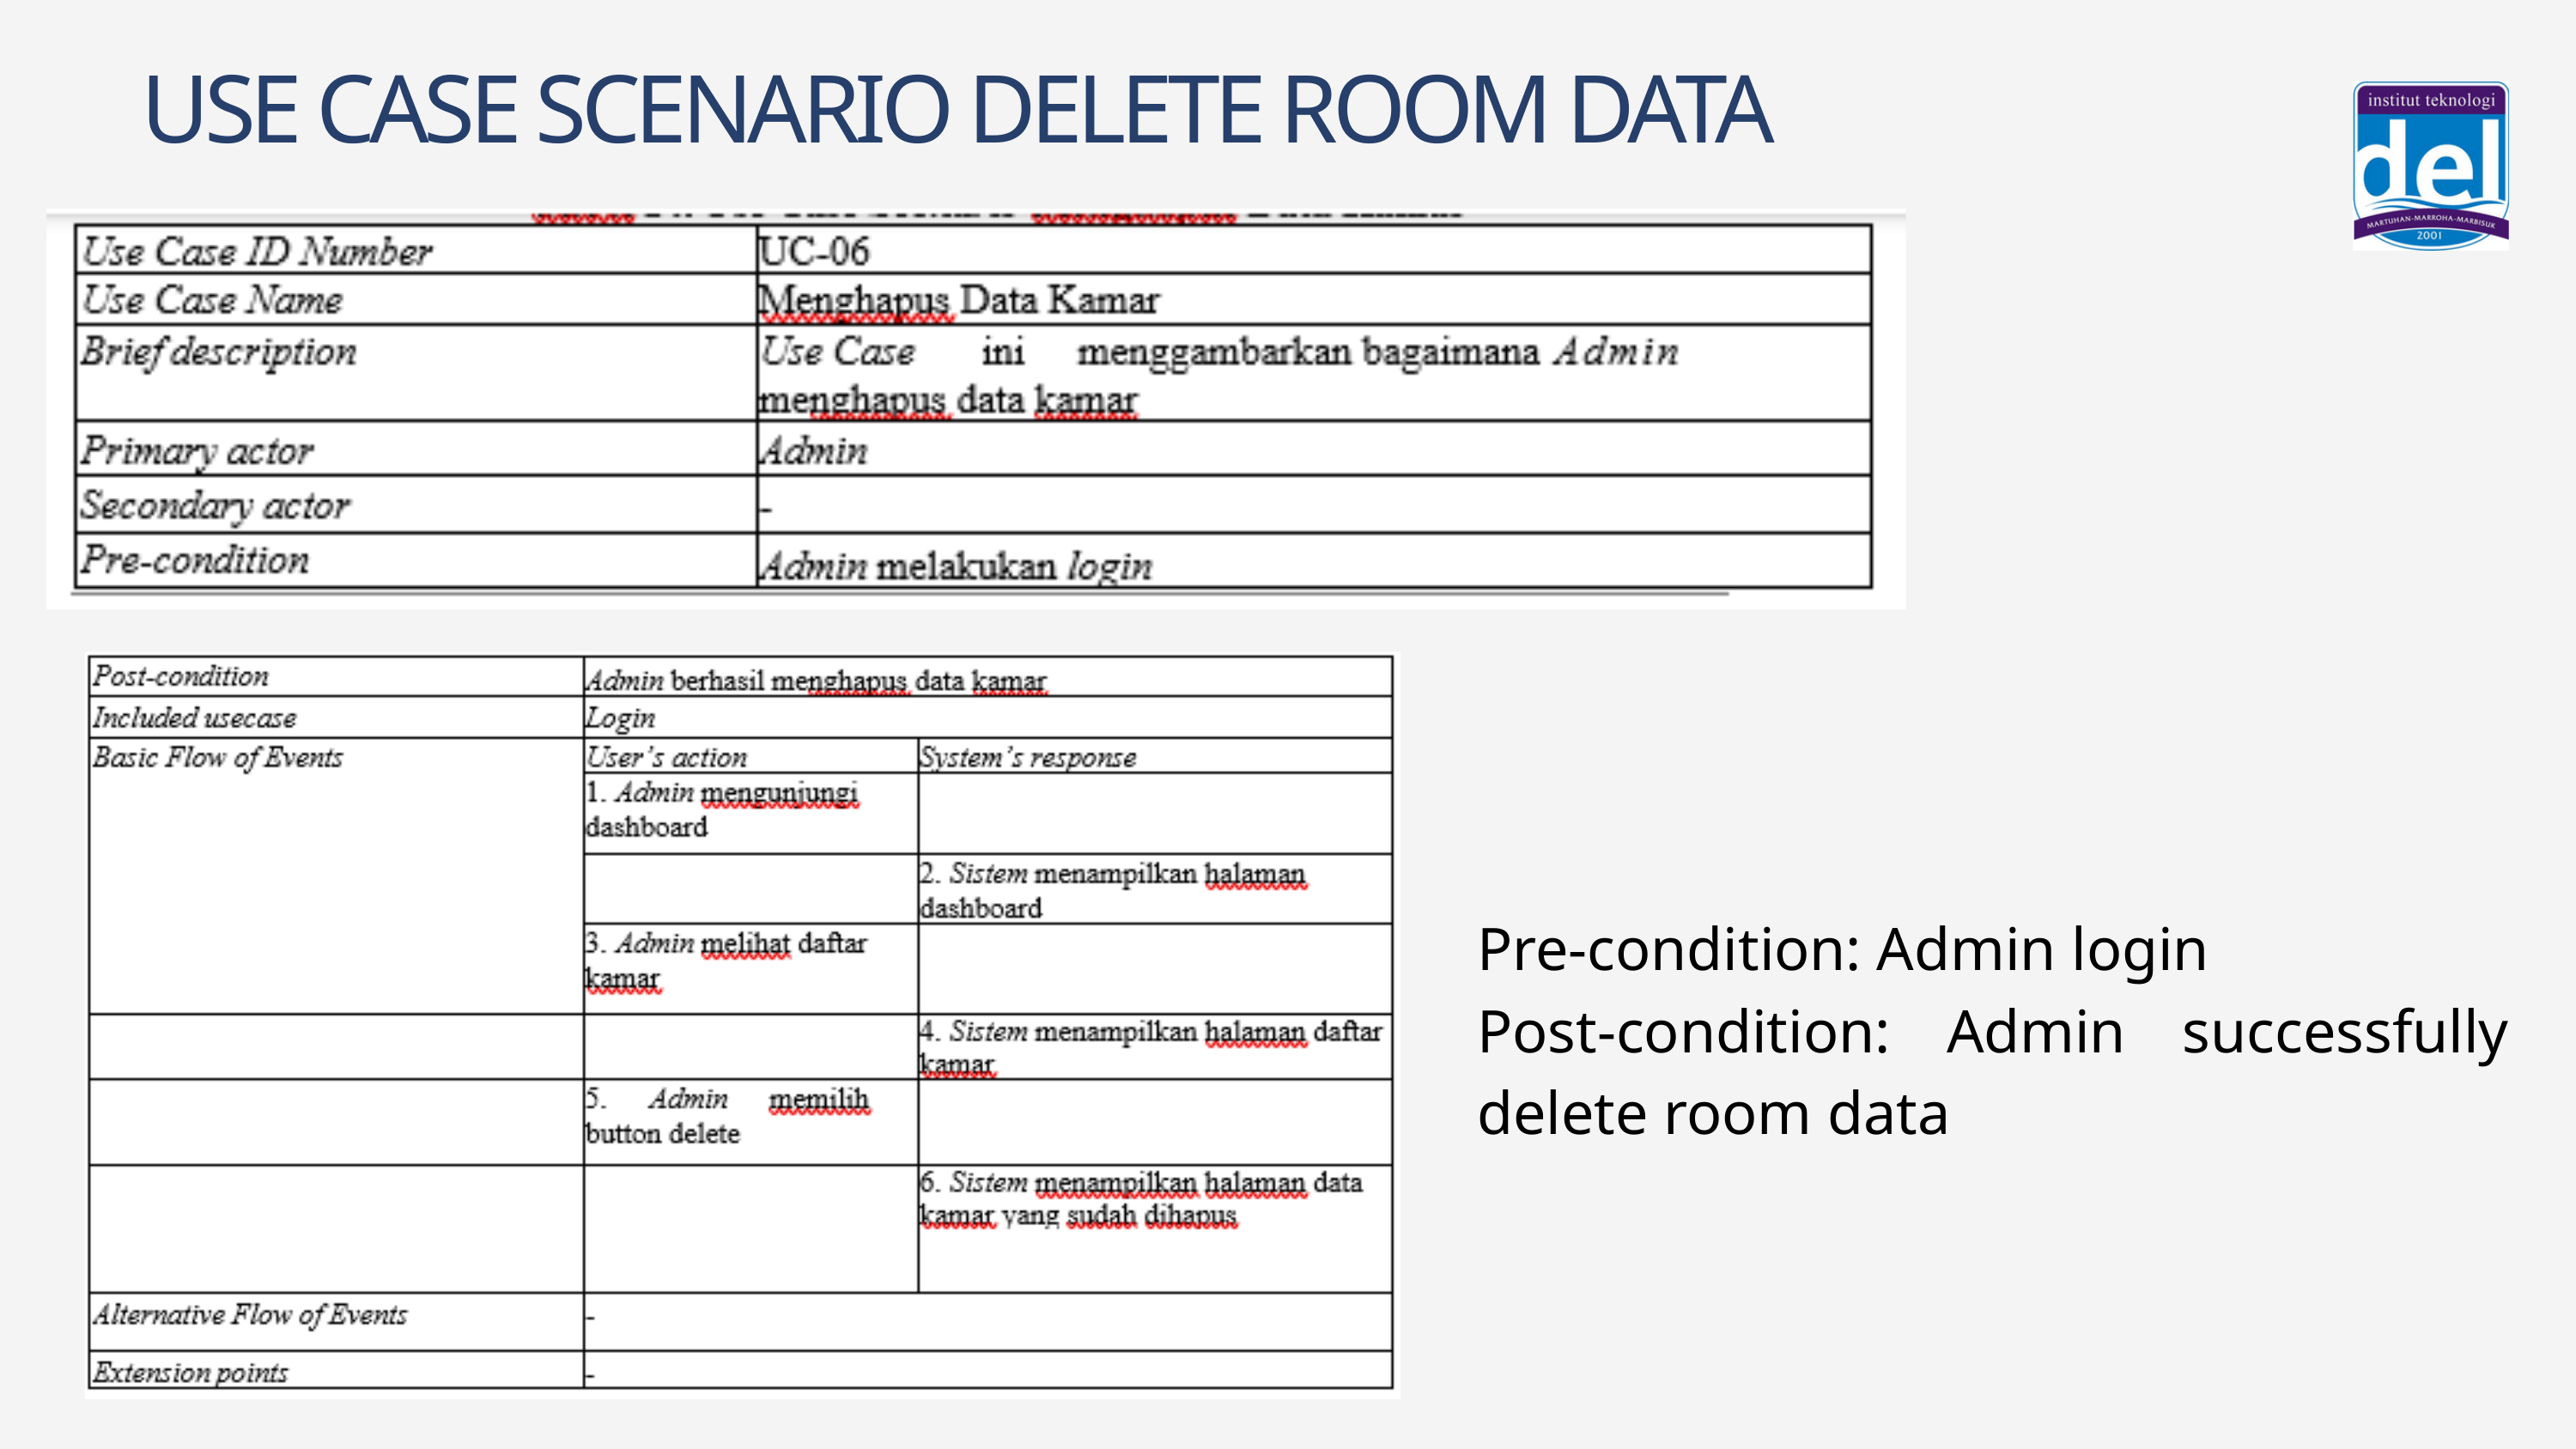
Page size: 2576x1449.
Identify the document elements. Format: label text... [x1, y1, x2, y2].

text_box Pre-condition: Admin login Post-condition: Admin successfully delete room data [1477, 900, 2510, 1147]
text_box USE CASE SCENARIO DELETE ROOM DATA [141, 70, 2432, 162]
text_box [84, 652, 1401, 1399]
text_box [2353, 81, 2510, 251]
text_box [46, 209, 1906, 609]
